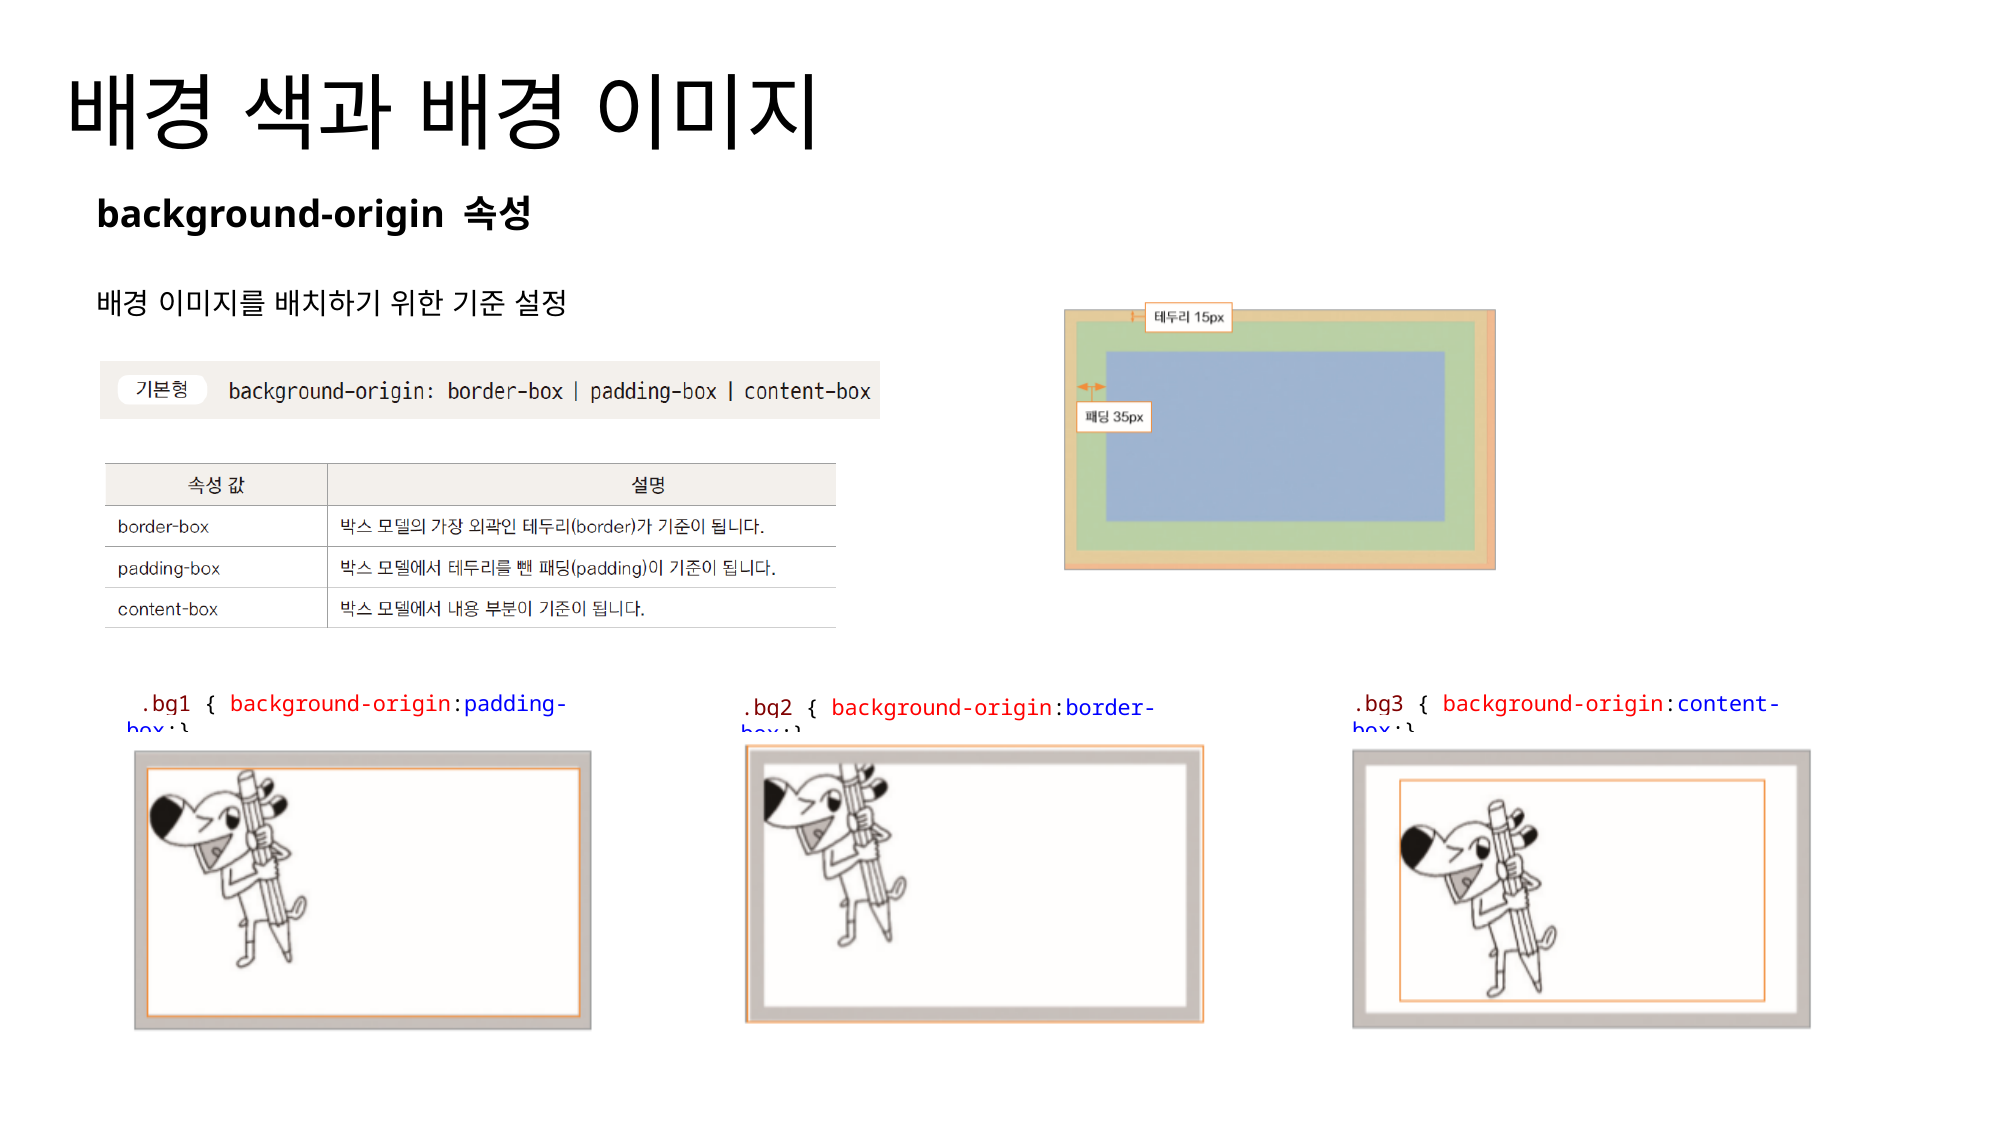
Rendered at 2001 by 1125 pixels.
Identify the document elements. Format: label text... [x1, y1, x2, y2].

text_box 배경 이미지를 배치하기 위한 기준 설정 [81, 278, 1027, 328]
picture [100, 361, 880, 419]
picture [1337, 732, 1822, 1035]
text_box .bg2 { background-origin:border-box;} [725, 686, 1186, 732]
picture [1040, 289, 1514, 584]
text_box .bg3 { background-origin:content-box;} [1337, 682, 1797, 732]
picture [725, 732, 1220, 1038]
text_box 배경 색과 배경 이미지 [50, 52, 1051, 168]
picture [100, 458, 836, 646]
text_box .bg1 { background-origin:padding-box;} [111, 682, 642, 750]
picture [111, 732, 609, 1055]
text_box background-origin 속성 [81, 182, 628, 243]
